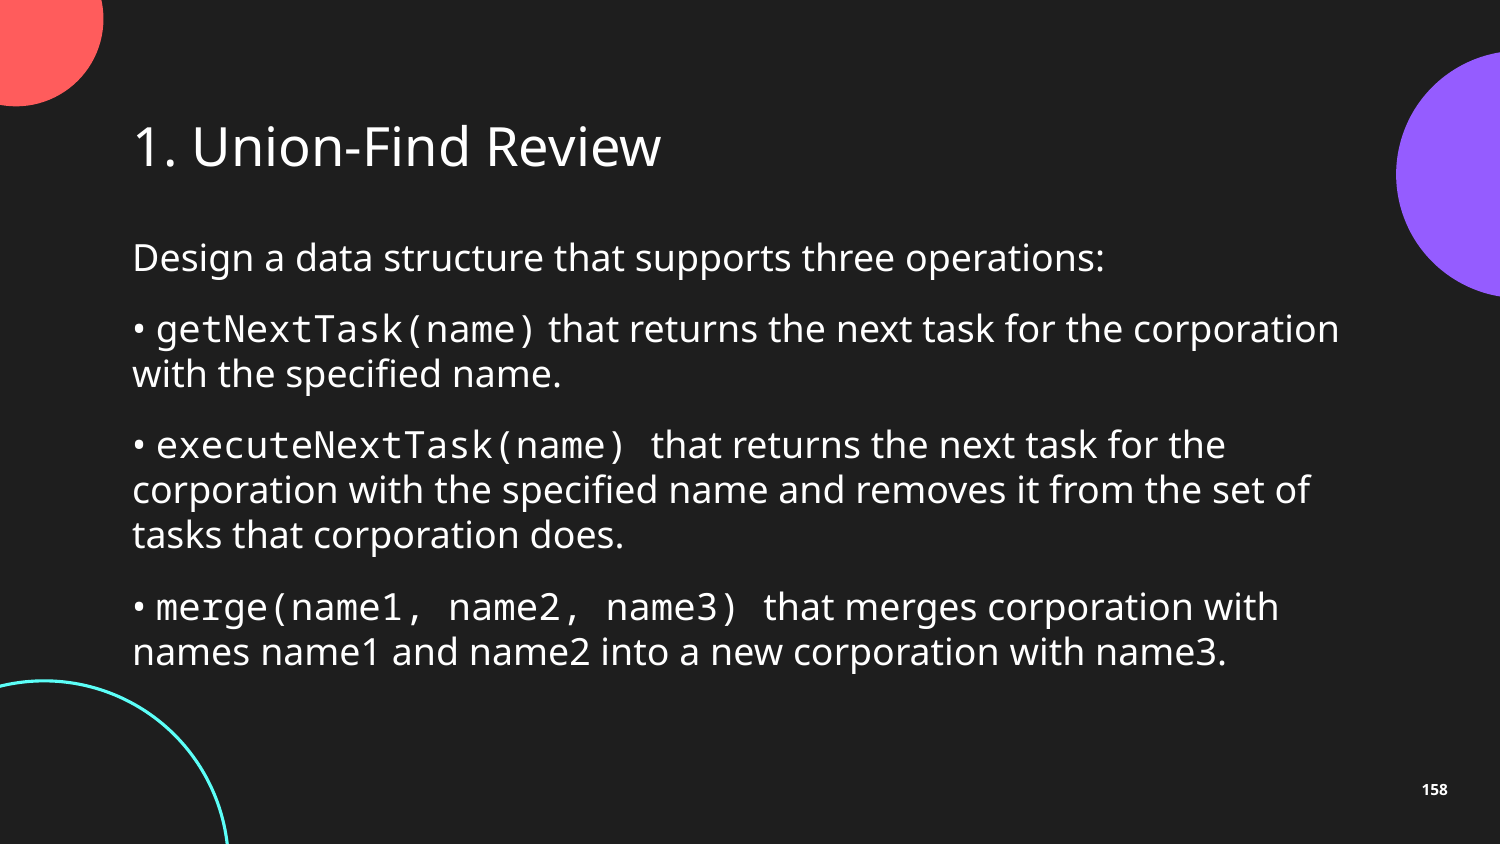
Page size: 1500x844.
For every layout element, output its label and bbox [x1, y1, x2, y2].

text_box [117, 218, 1373, 295]
title [117, 106, 1383, 183]
slide_number [1389, 764, 1480, 816]
